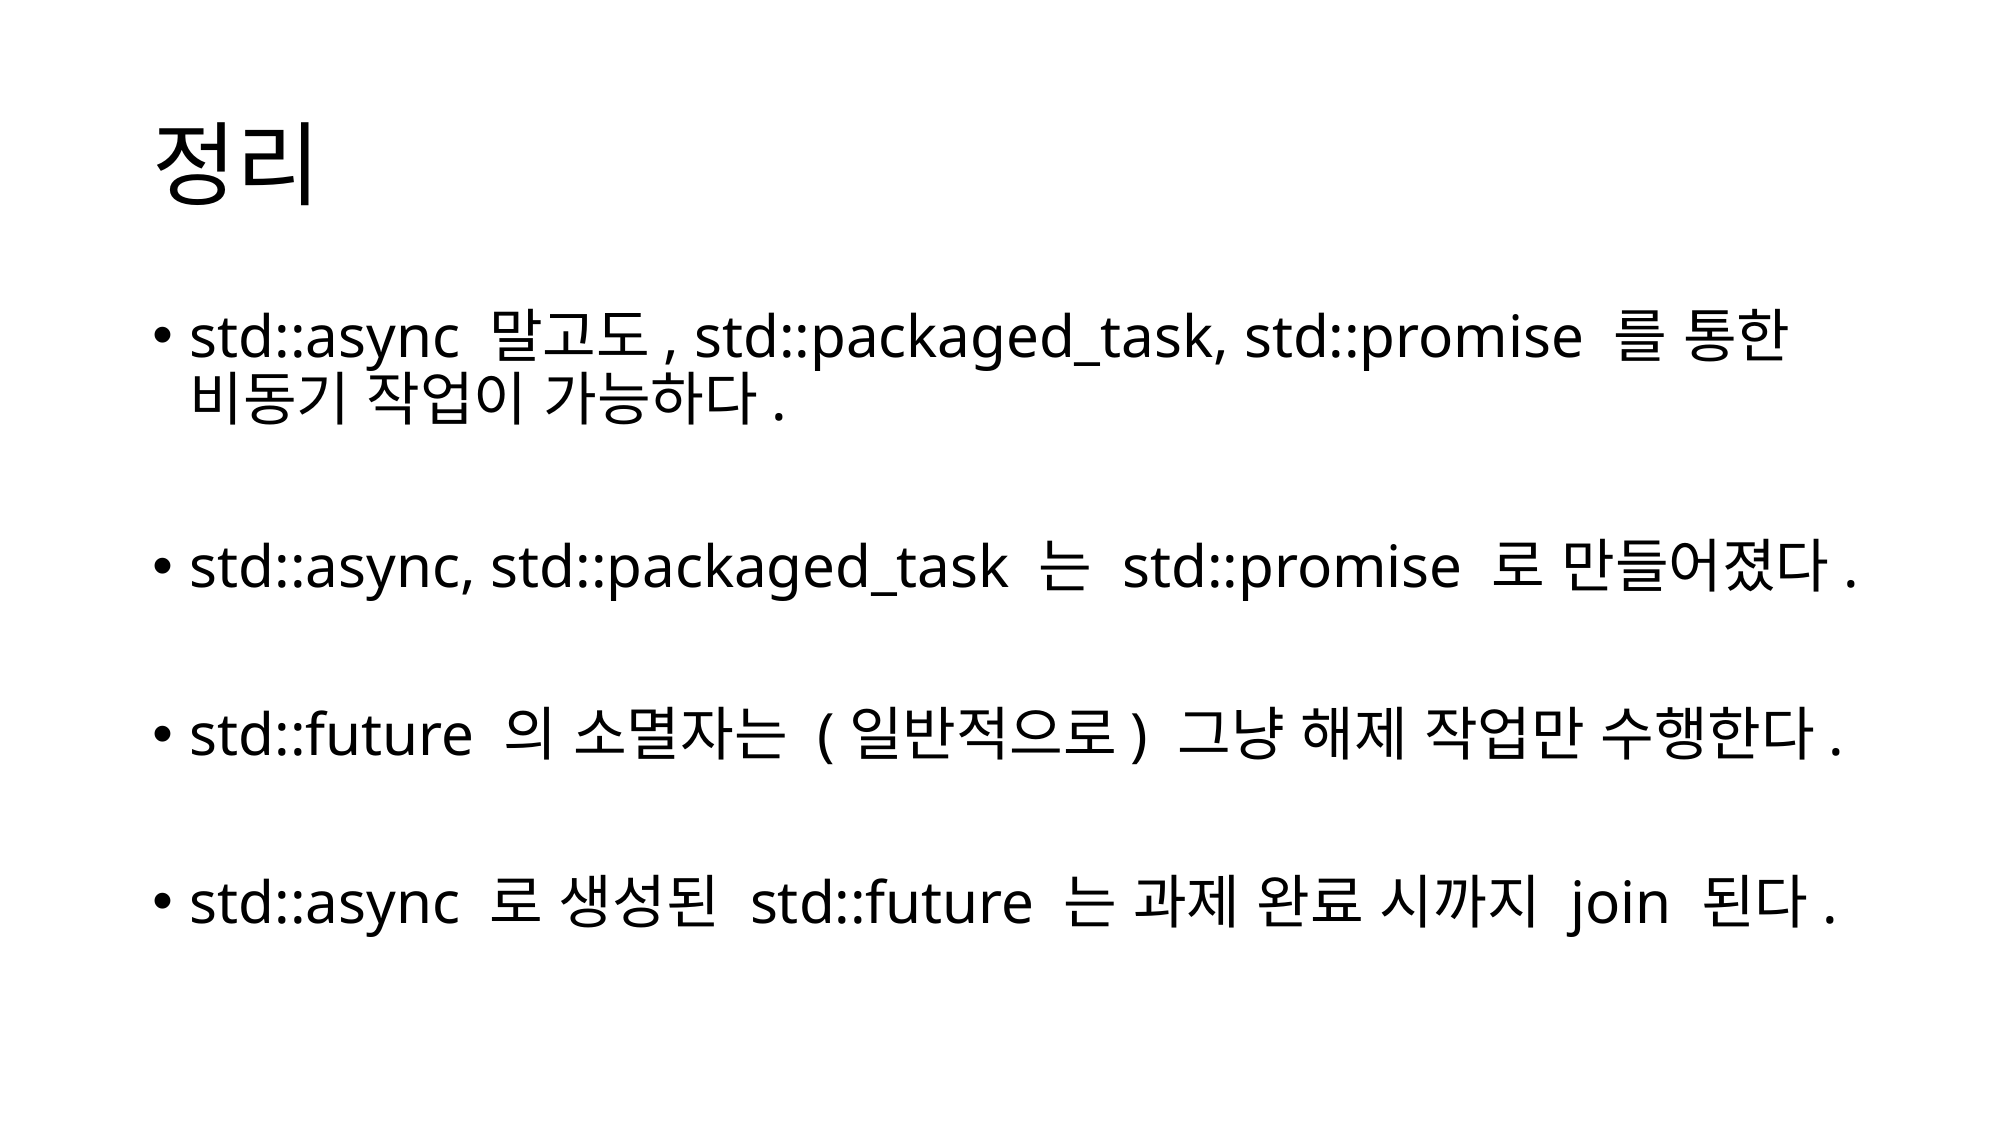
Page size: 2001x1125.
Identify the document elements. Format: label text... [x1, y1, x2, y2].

list std::async 말고도, std::packaged_task, std::promise 를 통한 비동기 작업이 가능하다. std::async, std::packaged_task 는 std::promise 로 만들어졌다. std::future 의 소멸자는 (일반적으로) 그냥 해제 작업만 수행한다. std::async 로 생성된 std::future 는 과제 완료 시까지 join 된다. [137, 299, 1863, 1014]
title 정리 [137, 59, 1863, 278]
